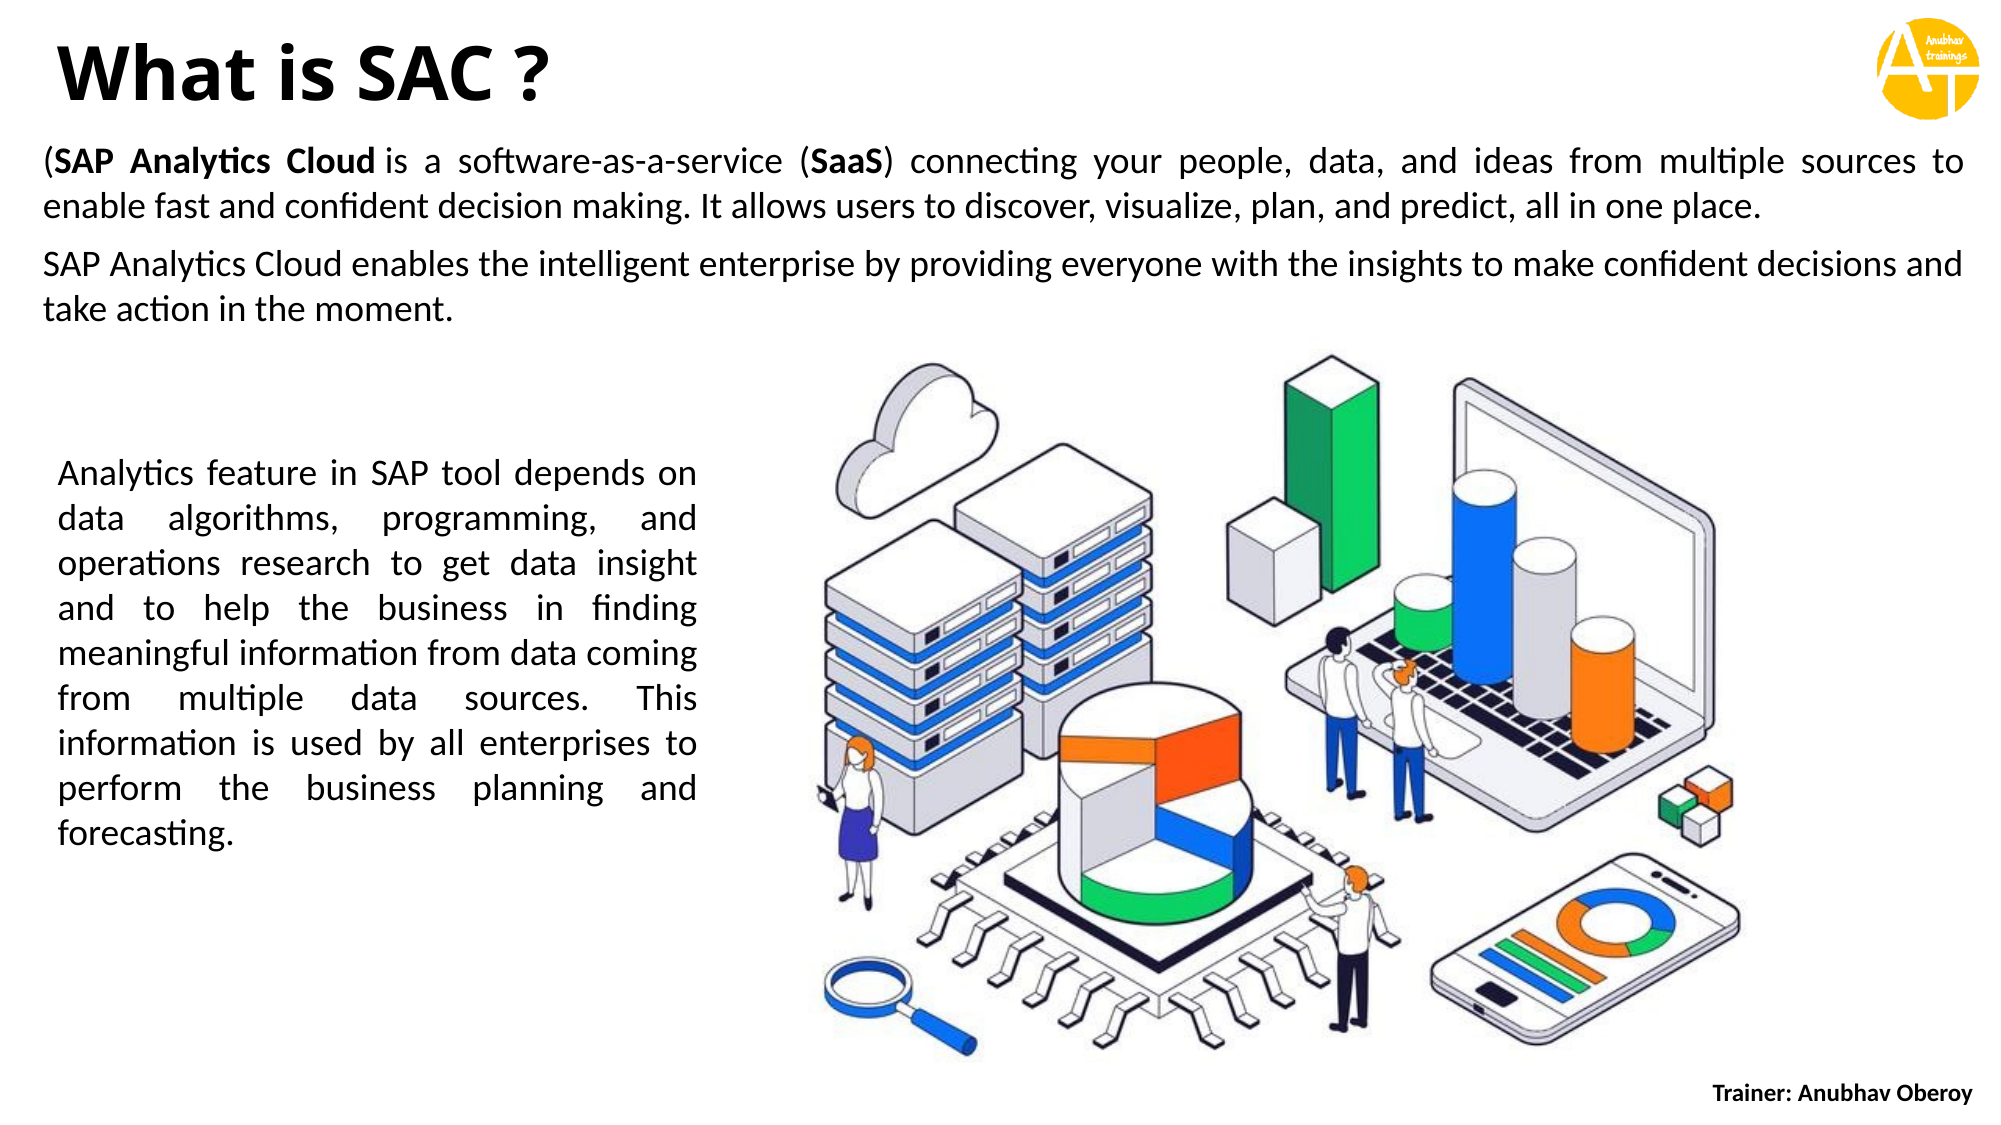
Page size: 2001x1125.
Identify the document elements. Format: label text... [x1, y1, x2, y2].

picture [1866, 11, 1985, 128]
picture [784, 312, 1763, 1094]
text_box What is SAC ? [42, 28, 1896, 136]
footer Trainer: Anubhav Oberoy [1660, 1074, 2000, 1108]
text_box Analytics feature in SAP tool depends on data algorithms, programming, and operations research to get data insight and to help the business in finding meaningful information from data coming from multiple data sources. This information is used by all enterprises to perform the business planning and forecasting. [42, 440, 713, 861]
text_box (SAP Analytics Cloud is a software-as-a-service (SaaS) connecting your people, data, and ideas from multiple sources to enable fast and confident decision making. It allows users to discover, visualize, plan, and predict, all in one place. SAP Analytics Cloud enables the intelligent enterprise by providing everyone with the insights to make confident decisions and take action in the moment. [42, 136, 1966, 346]
